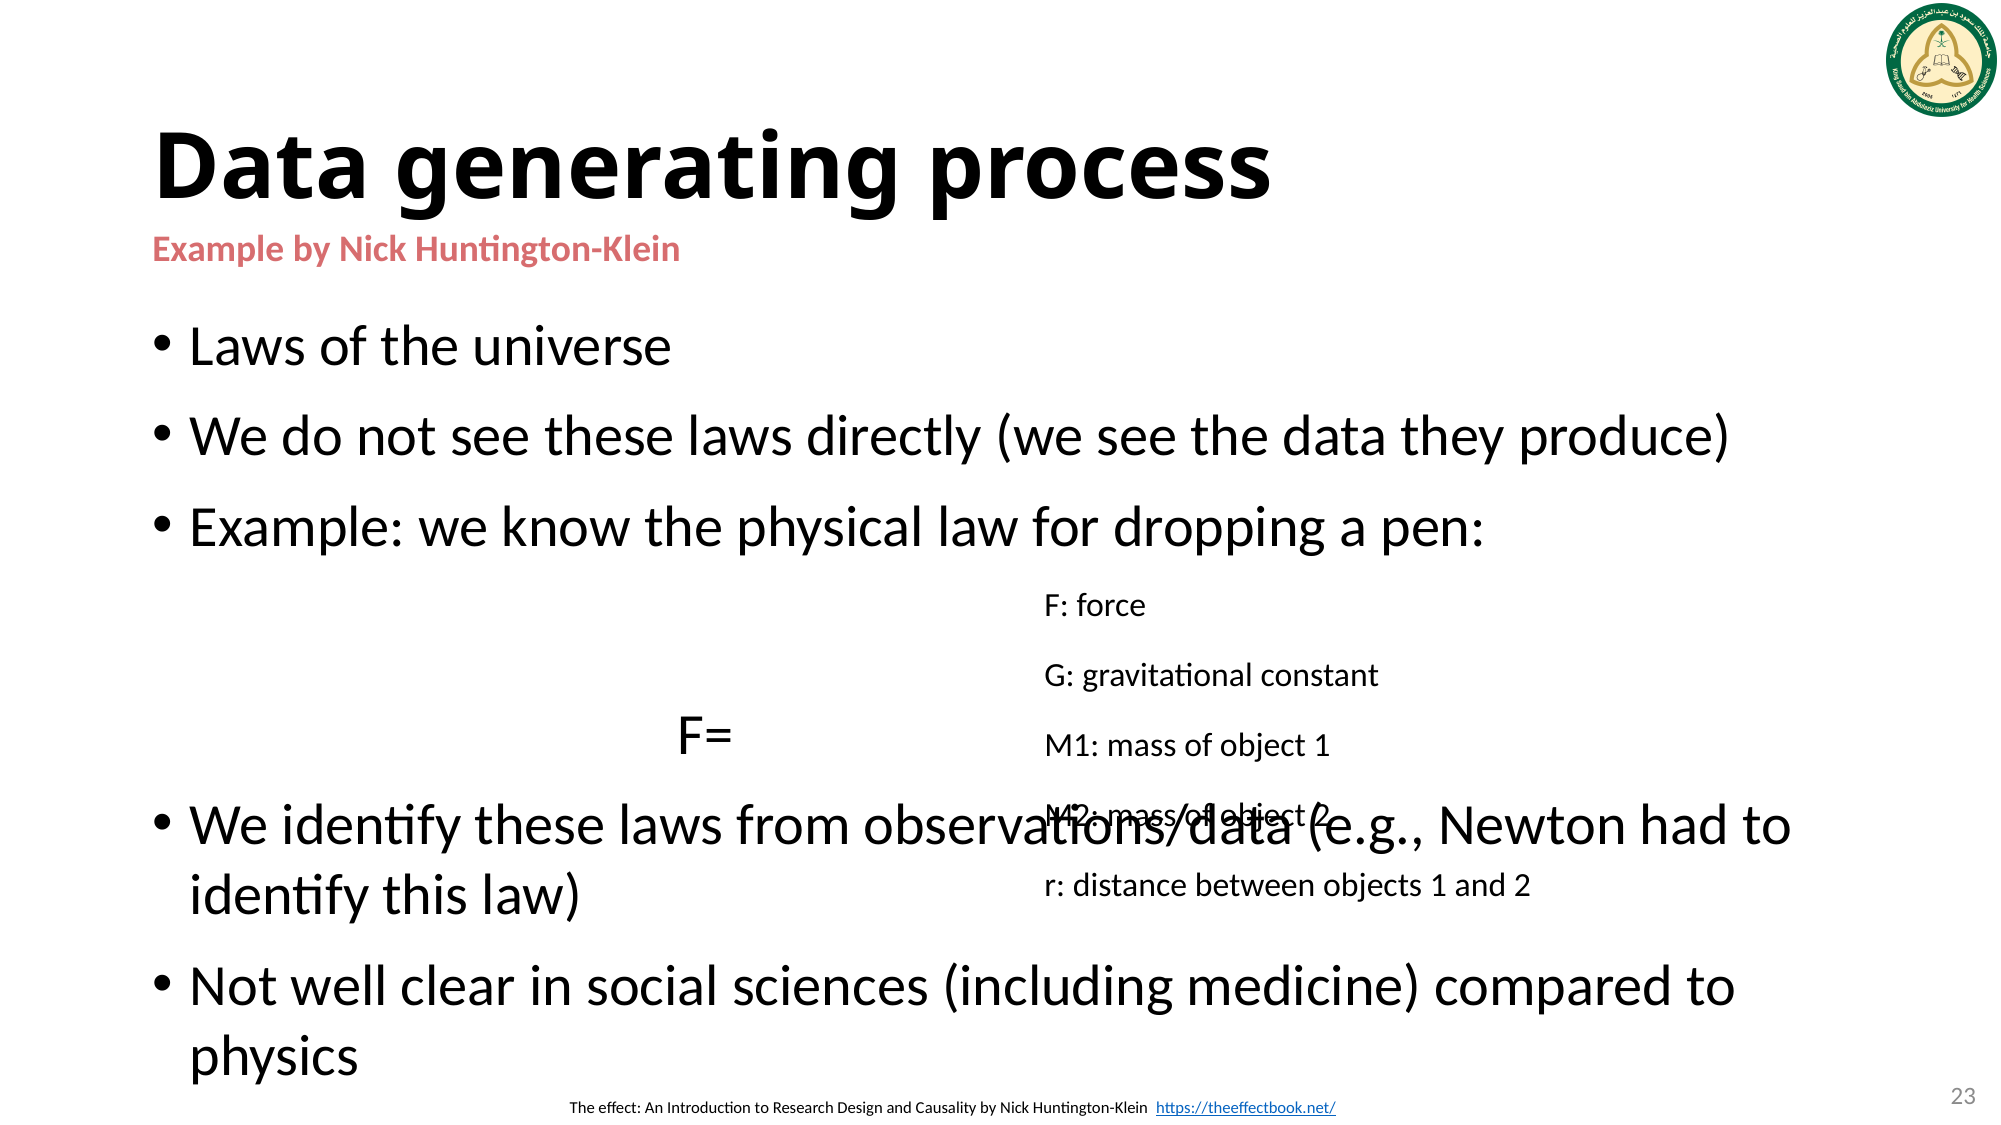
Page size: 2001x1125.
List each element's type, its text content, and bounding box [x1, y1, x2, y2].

slide_number 23 [1541, 1065, 1991, 1125]
text_box Example by Nick Huntington-Klein [137, 216, 761, 277]
text_box F: force G: gravitational constant M1: mass of object 1 M2: mass of object 2 r: distance between objects 1 and 2 [954, 567, 1986, 933]
text_box The effect: An Introduction to Research Design and Causality by Nick Huntington-Klein https://theeffectbook.net/ [82, 1089, 1827, 1125]
picture [1886, 3, 1997, 117]
title Data generating process [137, 59, 1863, 278]
